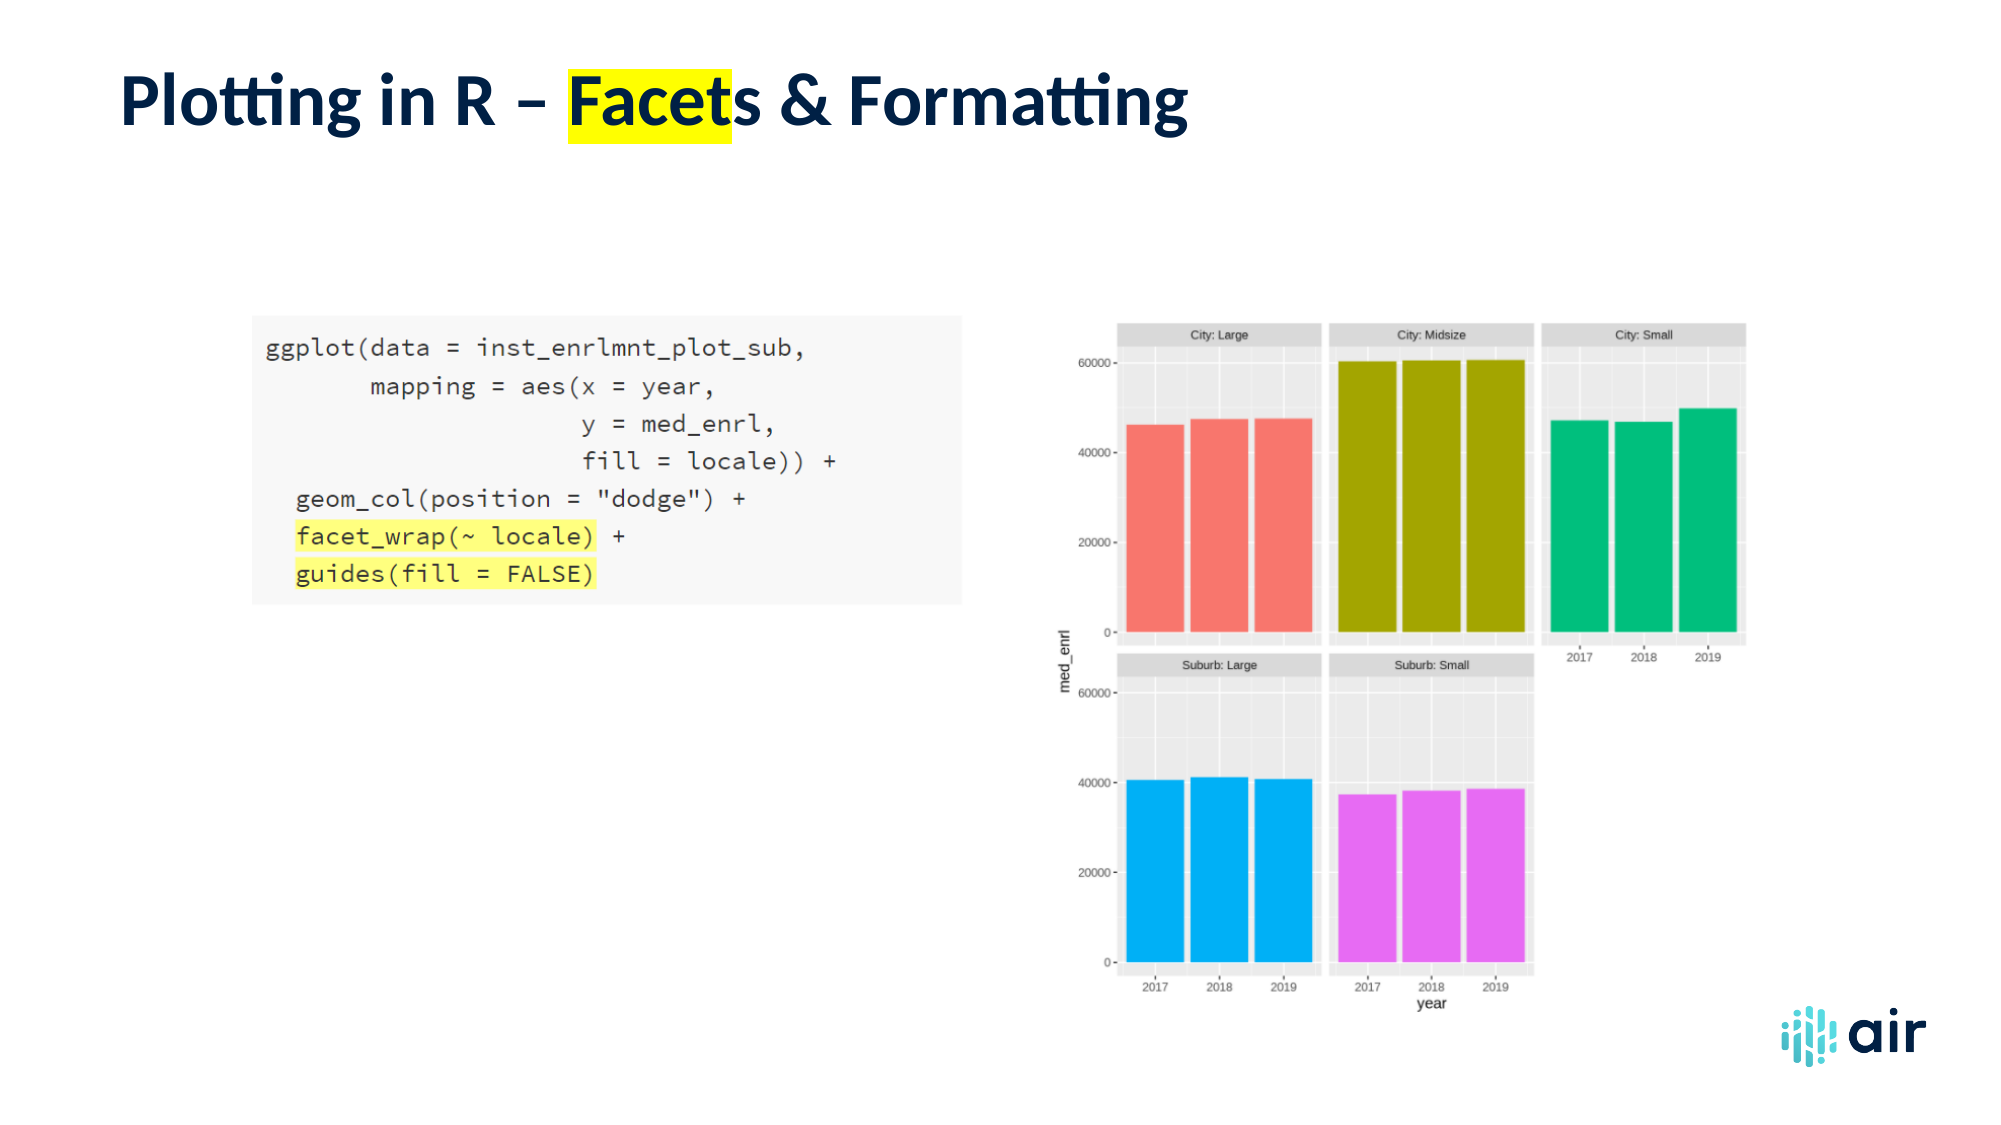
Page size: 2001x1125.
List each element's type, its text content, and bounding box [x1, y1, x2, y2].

title Plotting in R – Facets & Formatting [105, 52, 1895, 240]
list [248, 299, 1752, 1014]
picture [1773, 1001, 1932, 1070]
